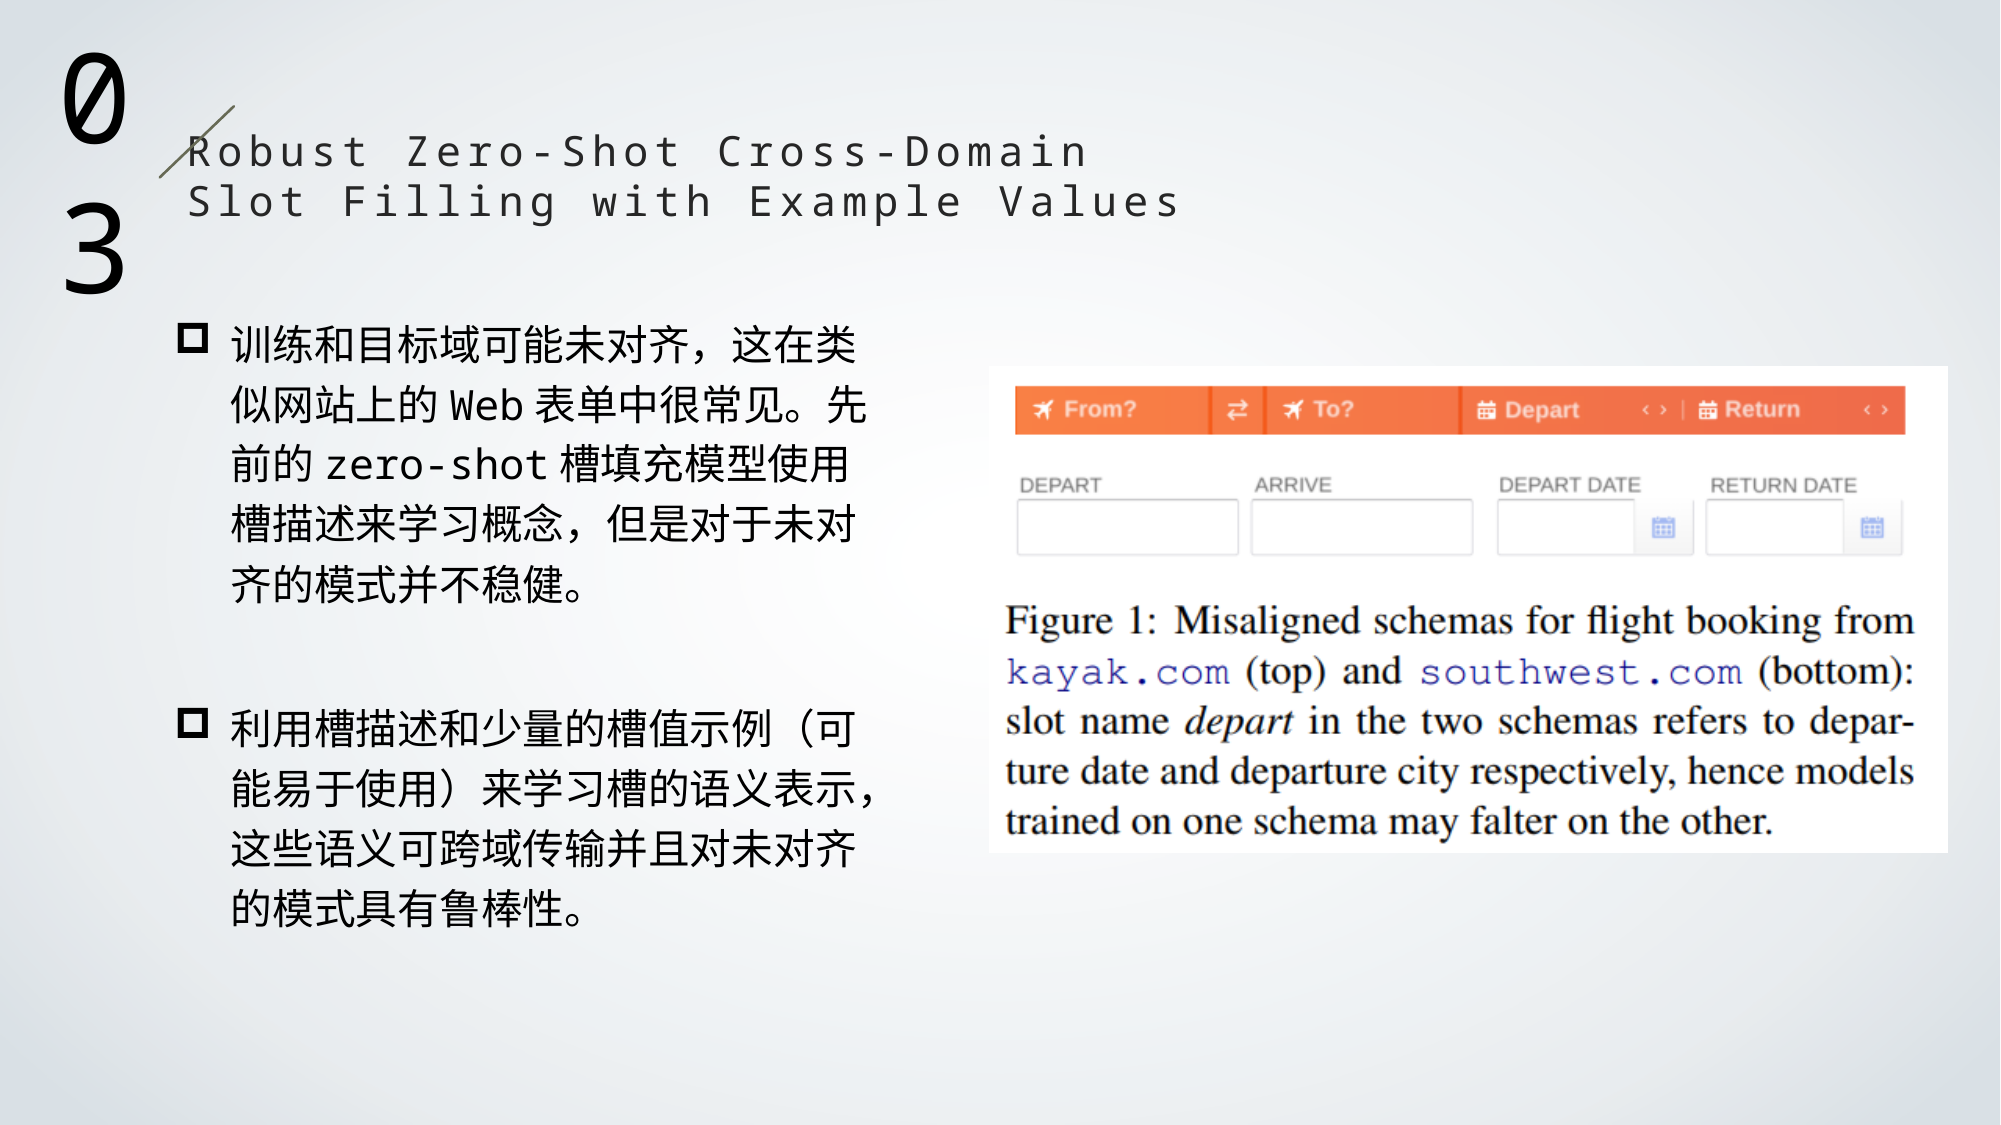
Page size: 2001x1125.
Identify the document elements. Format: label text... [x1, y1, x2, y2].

text_box Robust Zero-Shot Cross-Domain Slot Filling with Example Values [214, 117, 1195, 233]
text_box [159, 106, 234, 178]
text_box 03 [42, 10, 214, 326]
text_box 训练和目标域可能未对齐，这在类似网站上的Web表单中很常见。先前的zero-shot槽填充模型使用槽描述来学习概念，但是对于未对齐的模式并不稳健。 利用槽描述和少量的槽值示例（可能易于使用）来学习槽的语义表示，这些语义可跨域传输并且对未对齐的模式具有鲁棒性。 [159, 301, 890, 941]
picture [0, 0, 2001, 1125]
